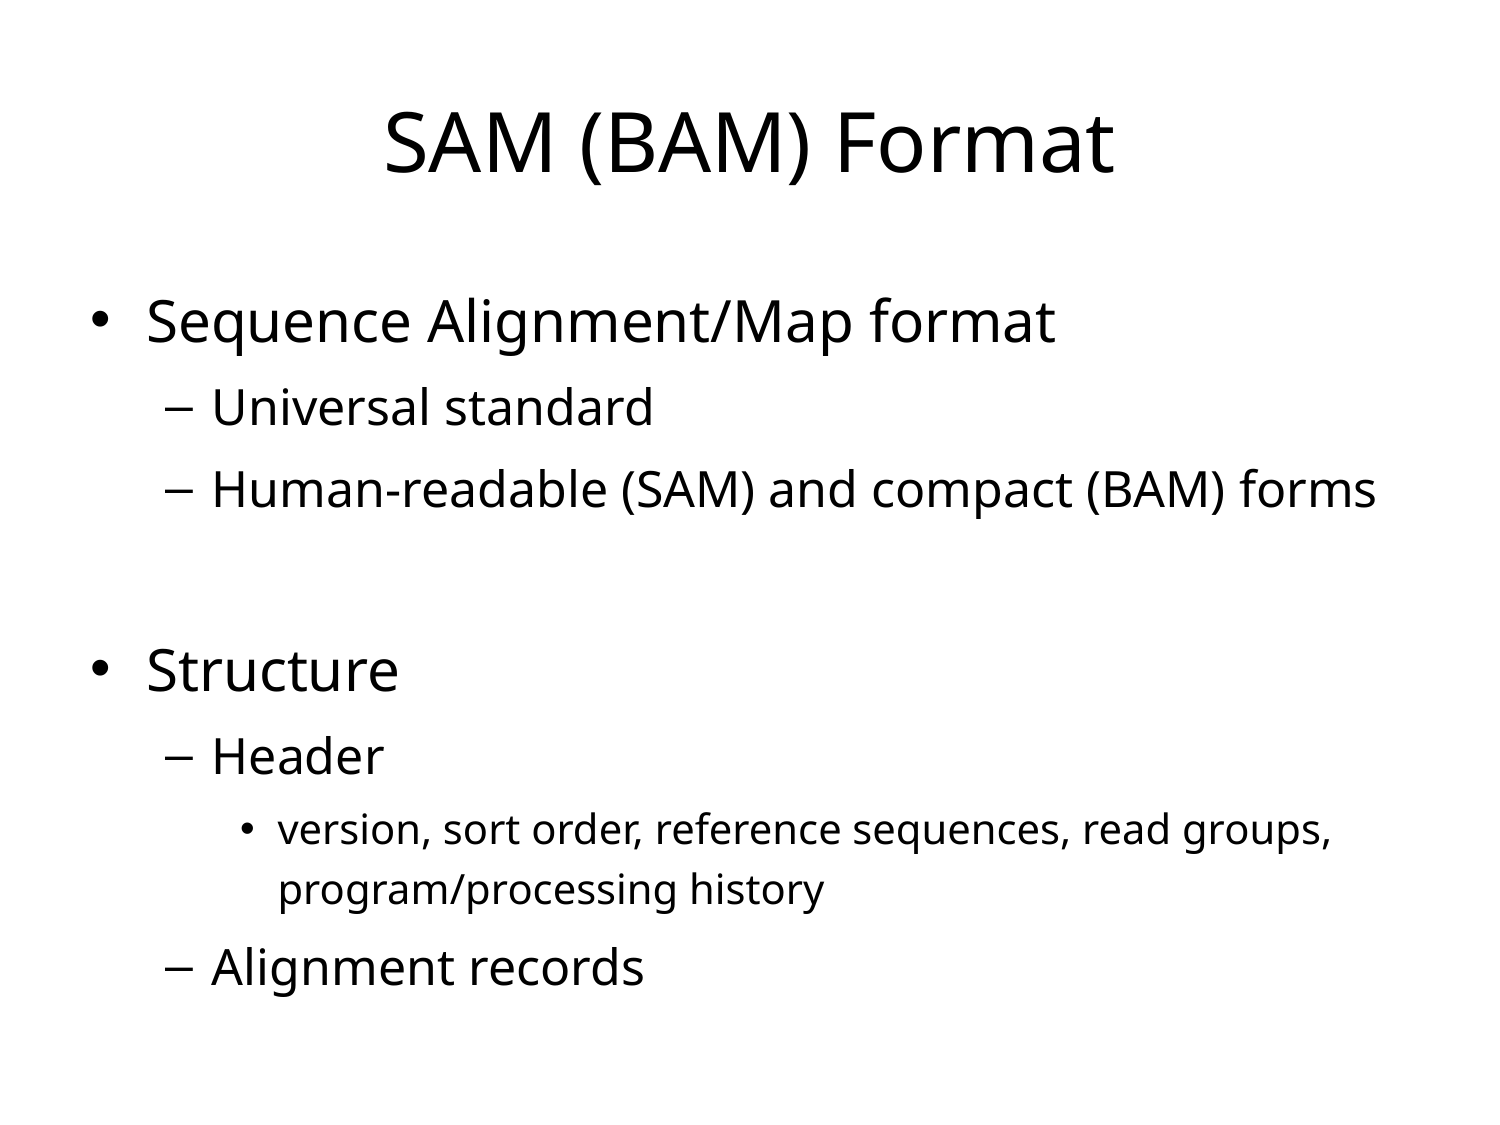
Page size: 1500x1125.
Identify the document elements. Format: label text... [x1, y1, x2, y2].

title SAM (BAM) Format [75, 45, 1425, 233]
list Sequence Alignment/Map format Universal standard Human-readable (SAM) and compact (BAM) forms Structure Header version, sort order, reference sequences, read groups, program/processing history Alignment records [75, 262, 1425, 1005]
